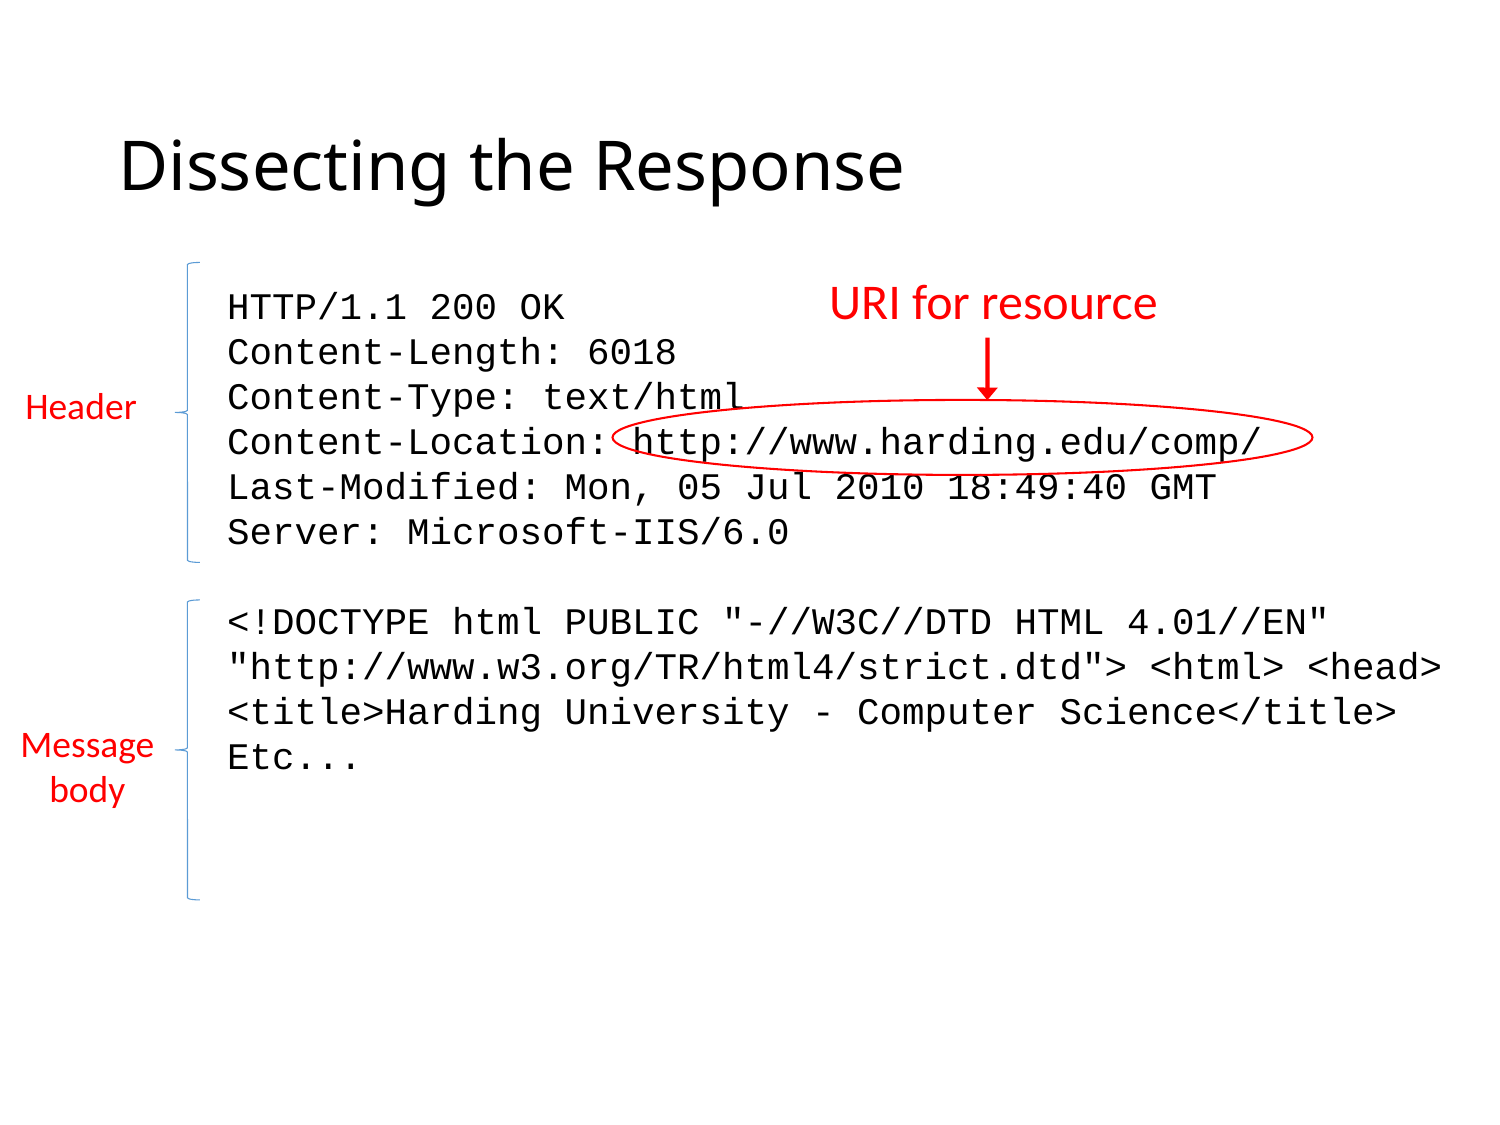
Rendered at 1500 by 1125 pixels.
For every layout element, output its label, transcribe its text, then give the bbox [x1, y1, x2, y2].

text_box HTTP/1.1 200 OK Content-Length: 6018 Content-Type: text/html Content-Location: http://www.harding.edu/comp/ Last-Modified: Mon, 05 Jul 2010 18:49:40 GMT Server: Microsoft-IIS/6.0 <!DOCTYPE html PUBLIC "-//W3C//DTD HTML 4.01//EN" "http://www.w3.org/TR/html4/strict.dtd"> <html> <head> <title>Harding University - Computer Science</title> Etc... [212, 274, 1475, 920]
title Dissecting the Response [103, 59, 1397, 278]
text_box Message body [0, 712, 175, 818]
text_box URI for resource [799, 262, 1188, 338]
text_box [175, 599, 200, 901]
text_box Header [0, 374, 163, 435]
text_box [611, 398, 1314, 476]
text_box [174, 261, 200, 563]
